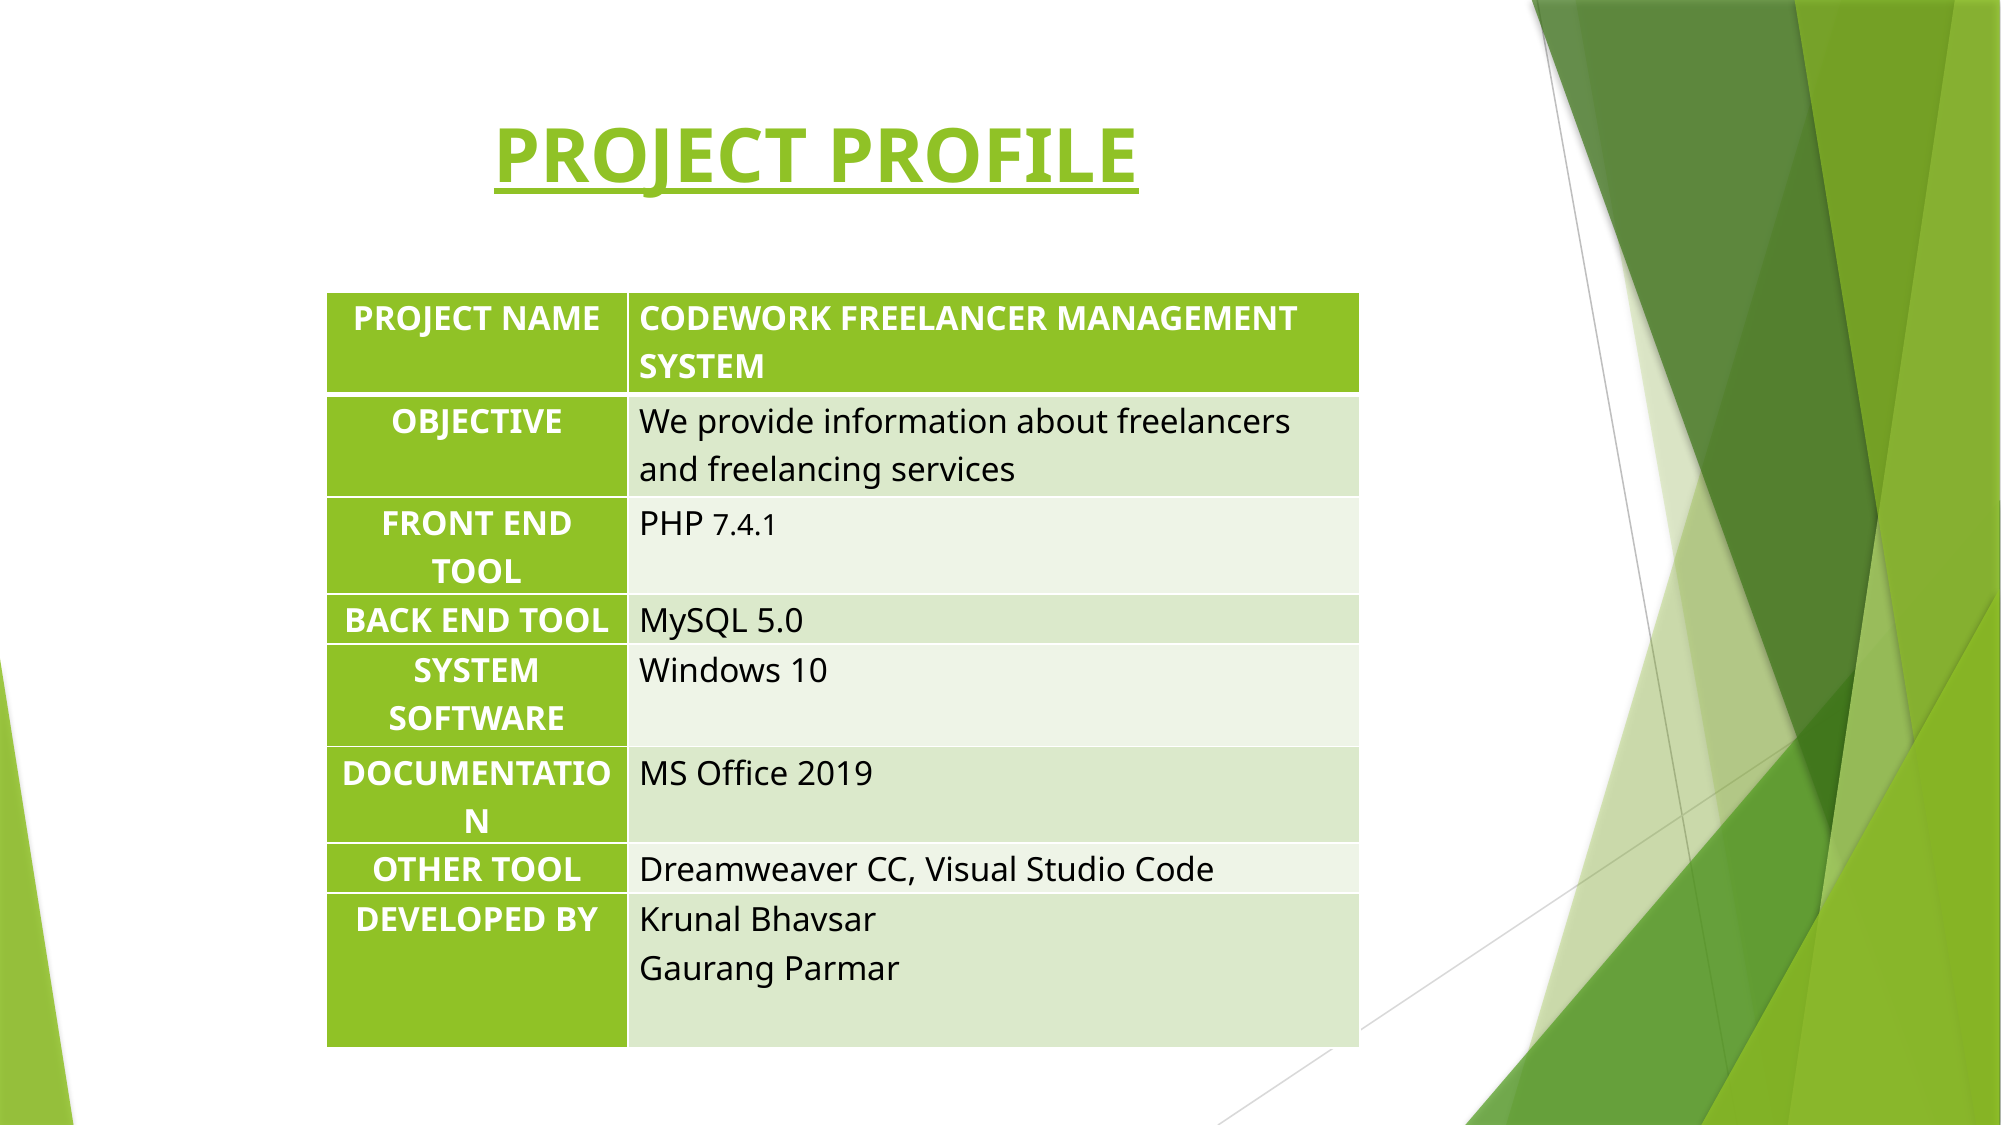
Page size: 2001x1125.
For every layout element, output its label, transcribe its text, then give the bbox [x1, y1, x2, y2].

table_cell MS Office 2019 [629, 747, 1359, 842]
table_cell OBJECTIVE [327, 397, 627, 496]
table_header CODEWORK FREELANCER MANAGEMENT SYSTEM [629, 293, 1359, 392]
table_cell DOCUMENTATION [327, 747, 627, 842]
table_cell Windows 10 [629, 645, 1359, 746]
table_cell BACK END TOOL [327, 595, 627, 643]
table_cell OTHER TOOL [327, 844, 627, 892]
table_header PROJECT NAME [327, 293, 627, 392]
table_cell FRONT END TOOL [327, 498, 627, 593]
title PROJECT PROFILE [111, 99, 1522, 317]
table_cell PHP 7.4.1 [629, 498, 1359, 593]
table_cell DEVELOPED BY [327, 894, 627, 1047]
table_cell We provide information about freelancers and freelancing services [629, 397, 1359, 496]
table_cell MySQL 5.0 [629, 595, 1359, 643]
table_cell Krunal Bhavsar Gaurang Parmar [629, 894, 1359, 1047]
table_cell Dreamweaver CC, Visual Studio Code [629, 844, 1359, 892]
table_cell SYSTEM SOFTWARE [327, 645, 627, 746]
